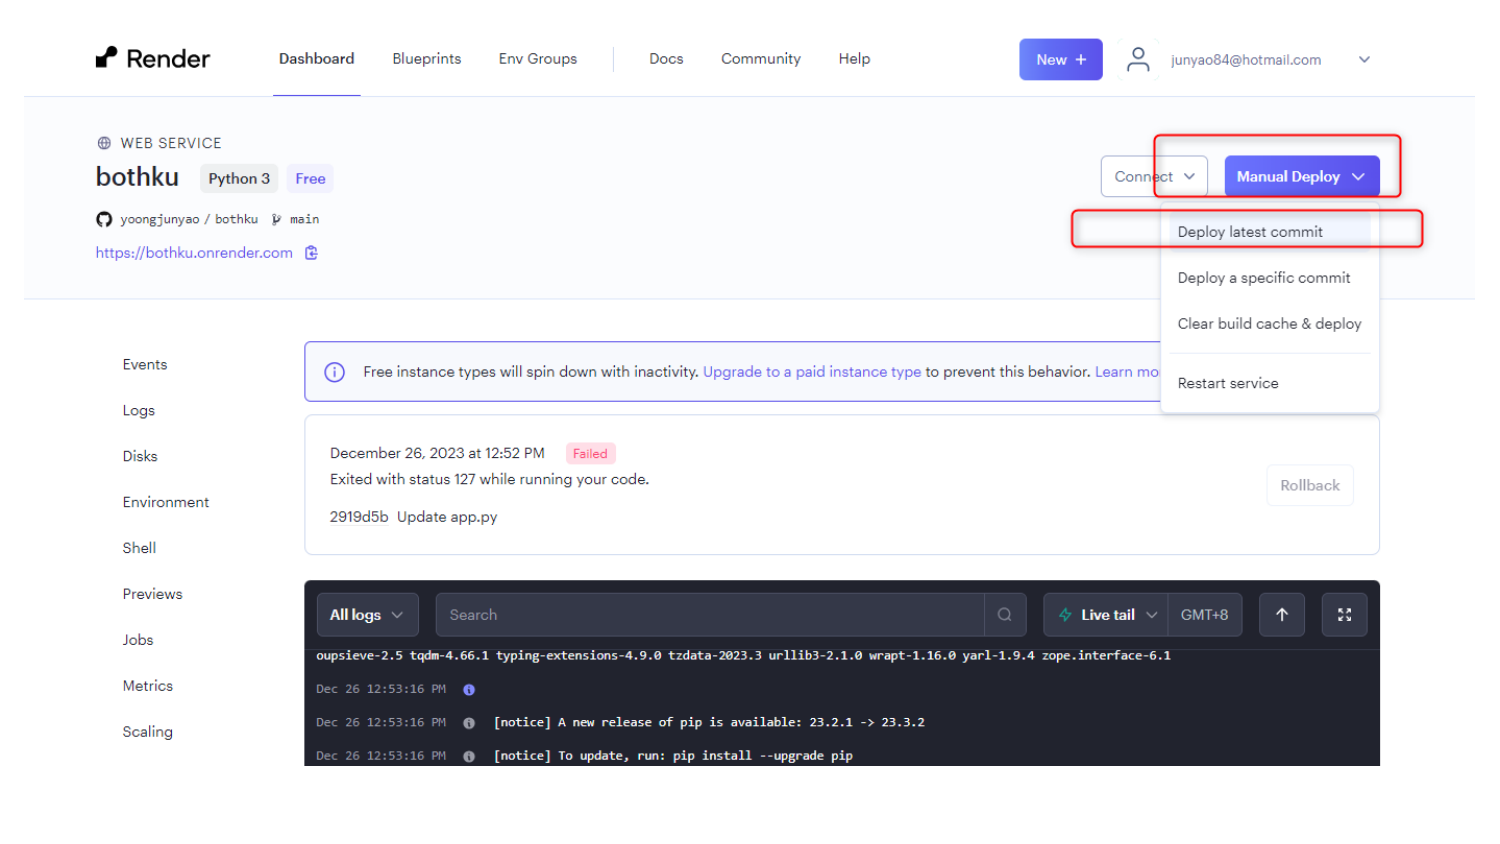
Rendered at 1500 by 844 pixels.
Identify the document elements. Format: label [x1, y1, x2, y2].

picture [24, 24, 1476, 766]
